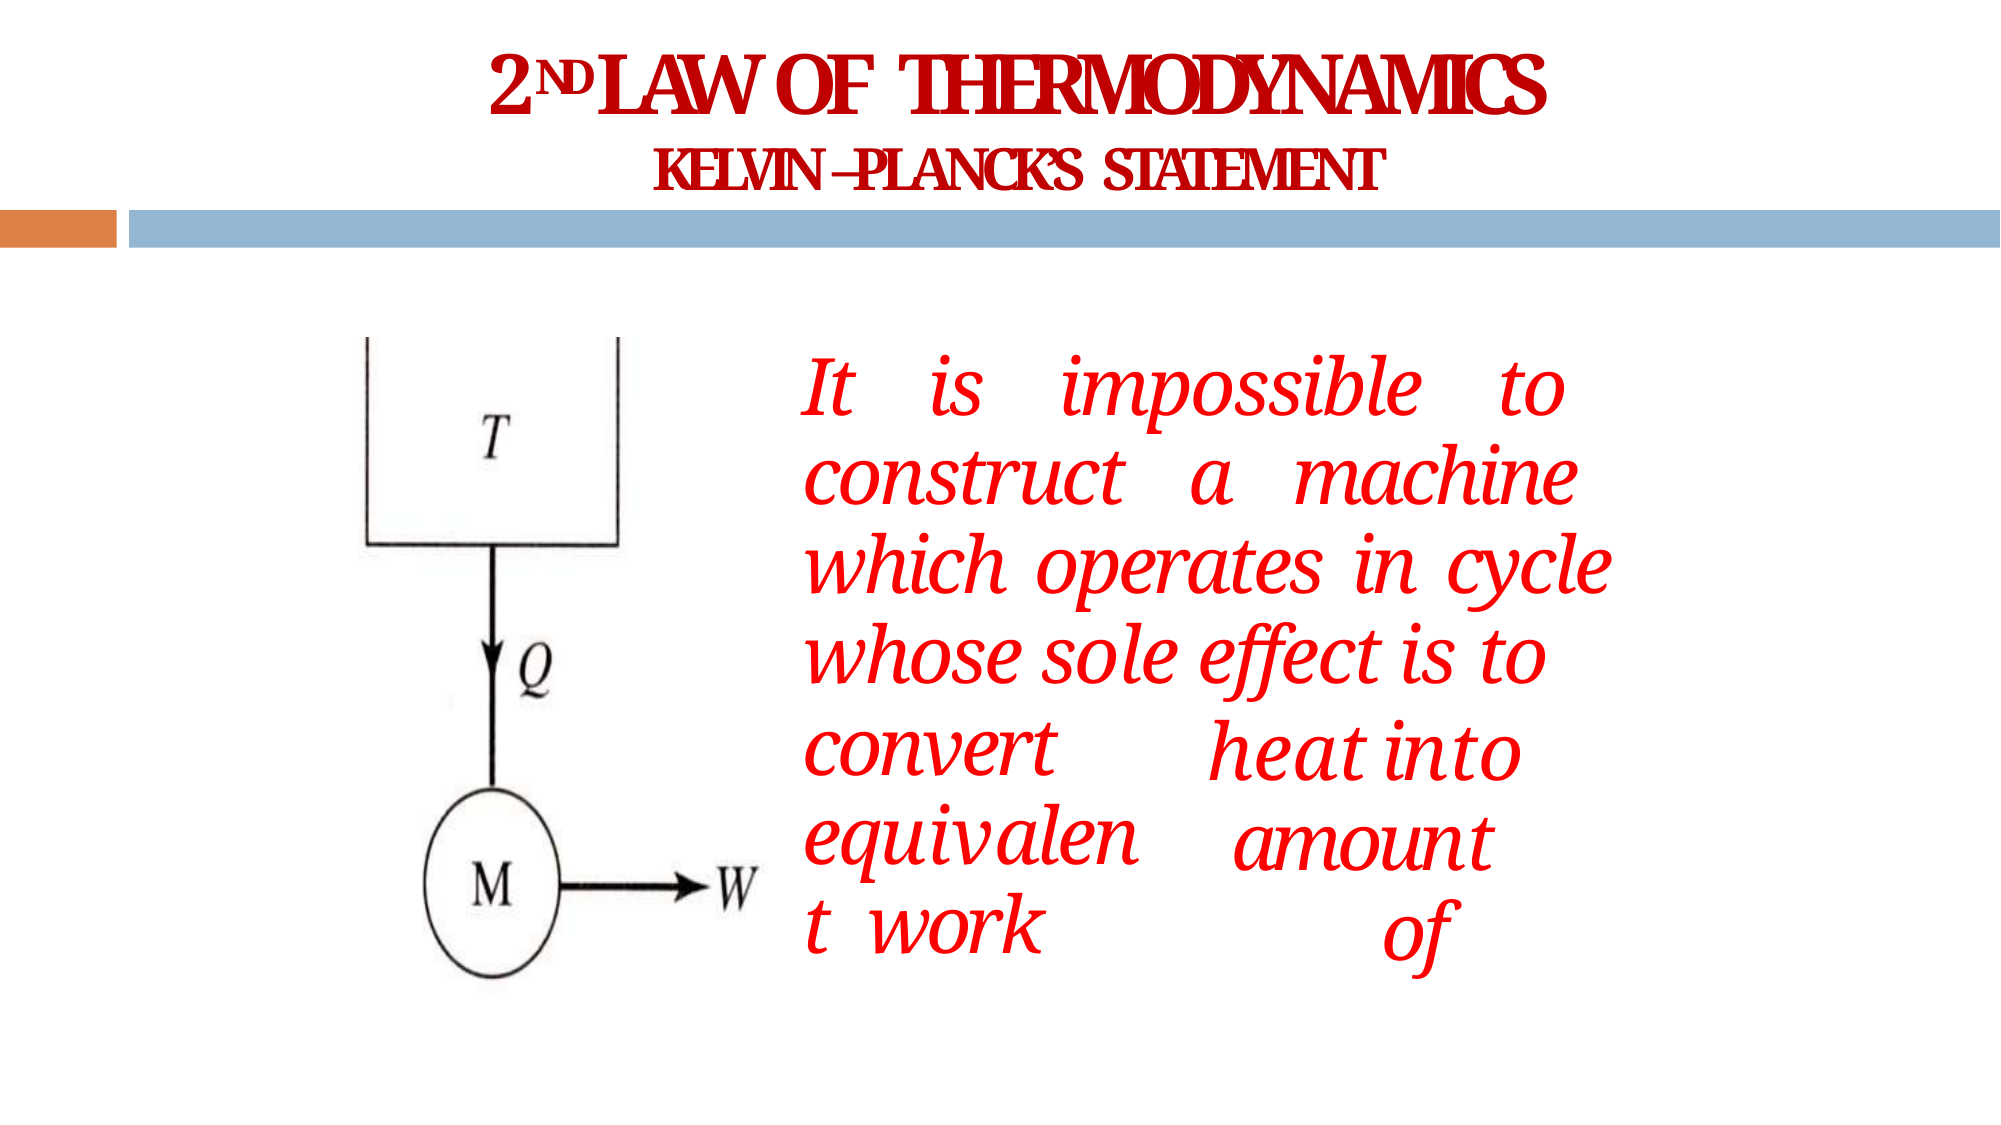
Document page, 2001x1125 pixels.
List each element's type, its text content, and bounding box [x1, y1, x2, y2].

title 2ND LAW OF THERMODYNAMICS KELVIN –PLANCK’S STATEMENT [441, 29, 1599, 220]
text_box heat into amount of [1204, 697, 1637, 977]
text_box [358, 337, 768, 994]
text_box convert equivalent work [800, 696, 1140, 972]
text_box It is impossible to construct a machine which operates in cycle whose sole effect is to [800, 336, 1638, 701]
